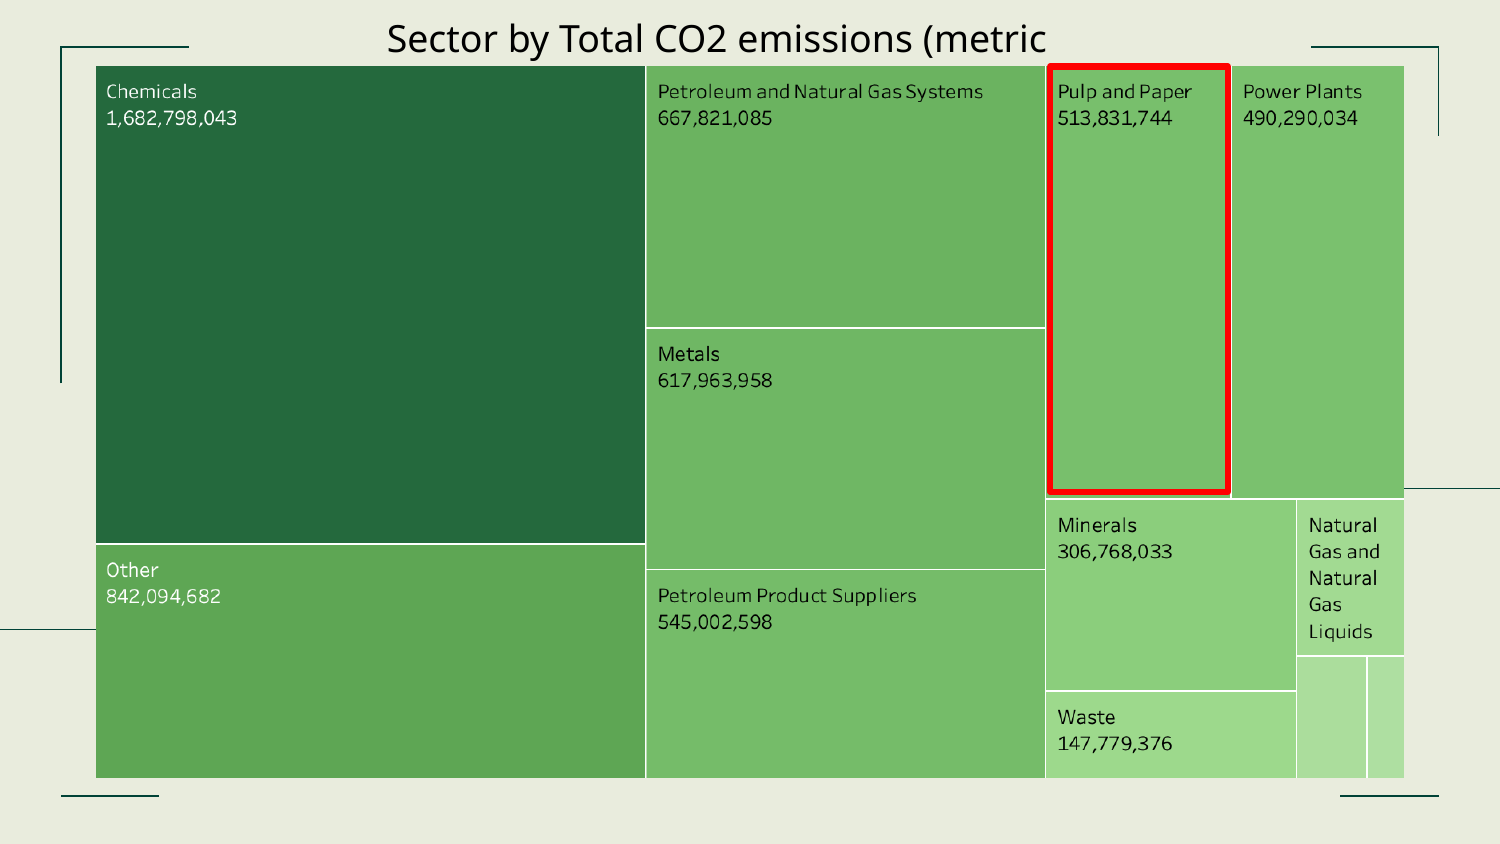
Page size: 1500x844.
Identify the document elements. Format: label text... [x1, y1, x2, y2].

picture [96, 66, 1404, 778]
text_box Sector by Total CO2 emissions (metric tons) [371, 0, 1128, 39]
